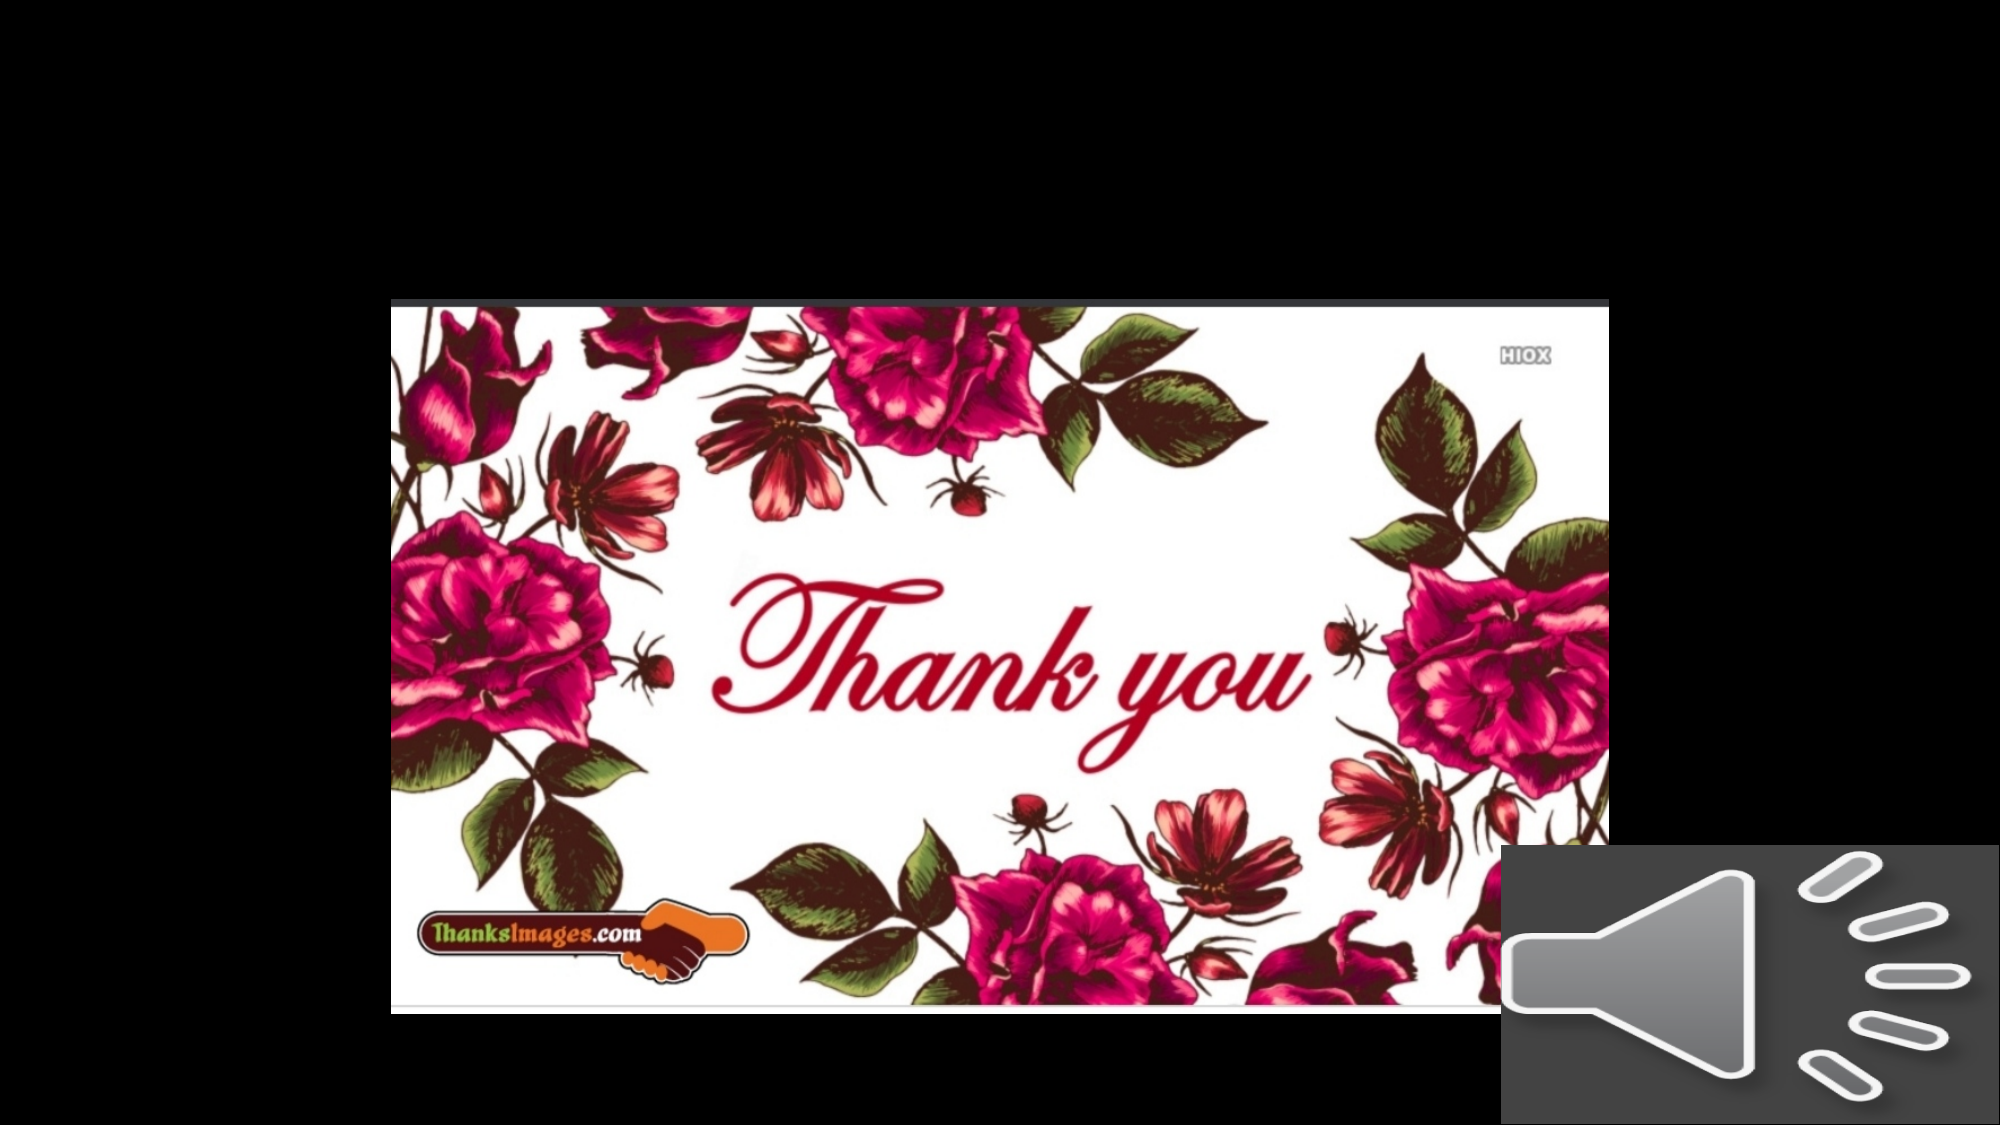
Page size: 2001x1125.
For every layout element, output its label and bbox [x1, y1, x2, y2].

picture [1499, 843, 2000, 1125]
list [390, 298, 1610, 1014]
